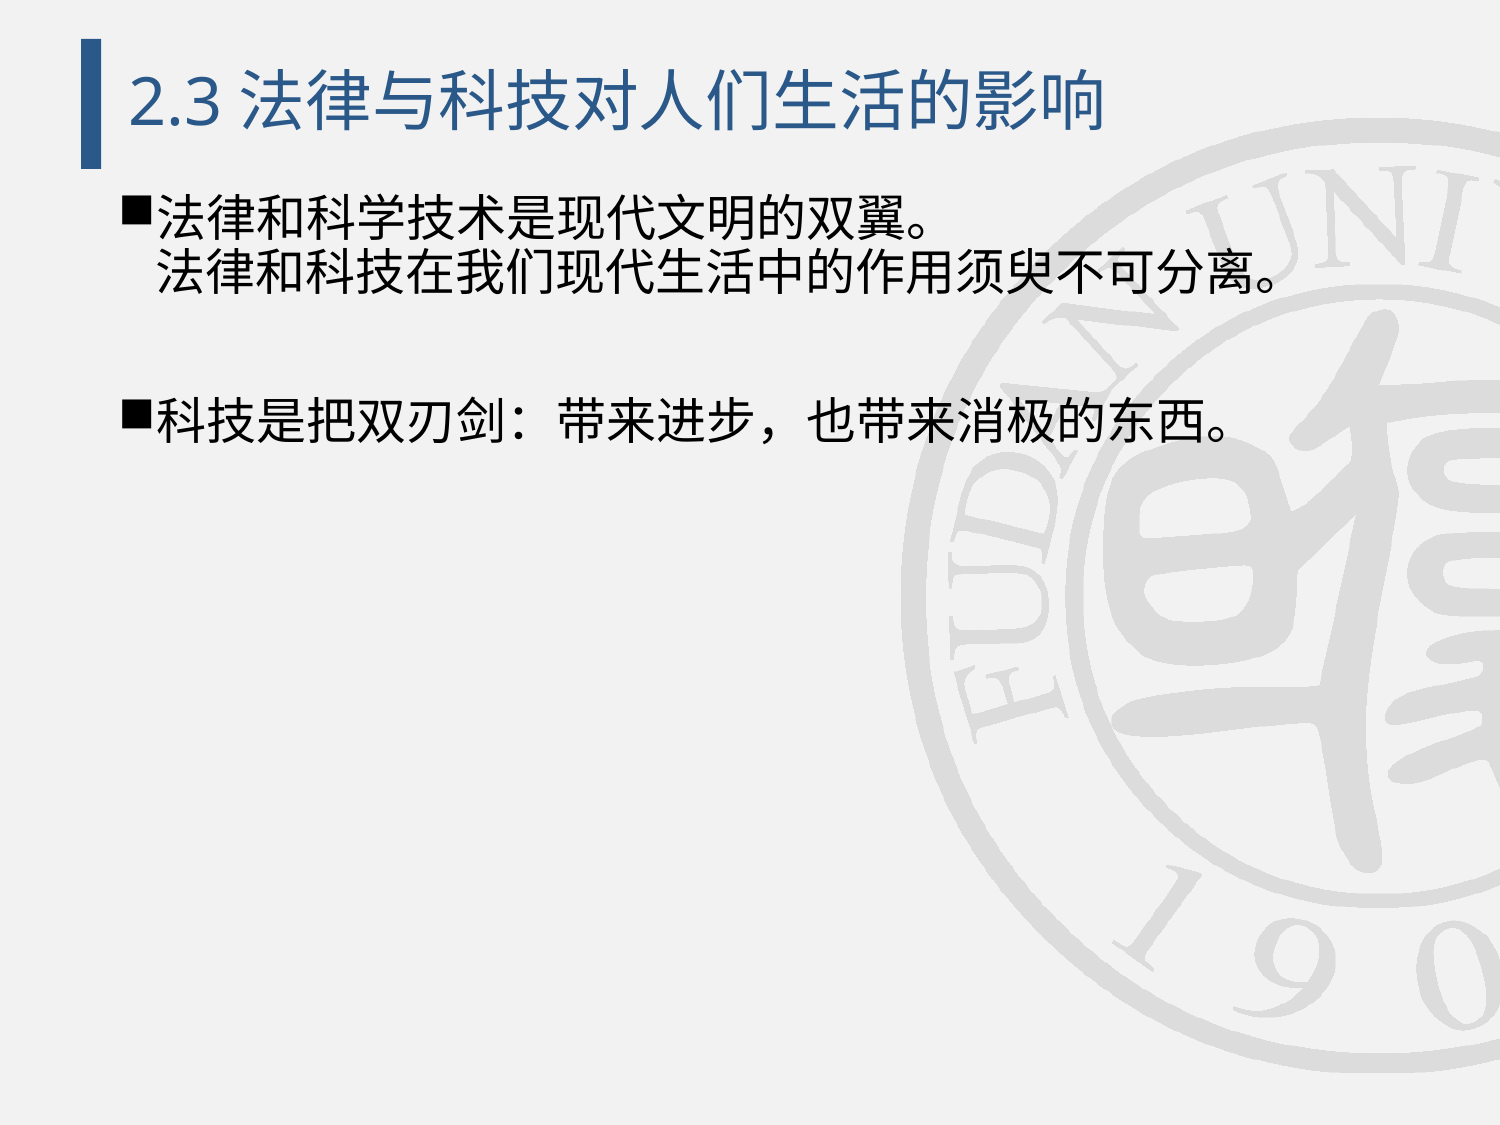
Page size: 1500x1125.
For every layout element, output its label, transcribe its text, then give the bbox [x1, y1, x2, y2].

title 2.3法律与科技对人们生活的影响 [113, 49, 1387, 159]
list 法律和科学技术是现代文明的双翼。 法律和科技在我们现代生活中的作用须臾不可分离。 科技是把双刃剑：带来进步，也带来消极的东西。 [103, 185, 1397, 1014]
